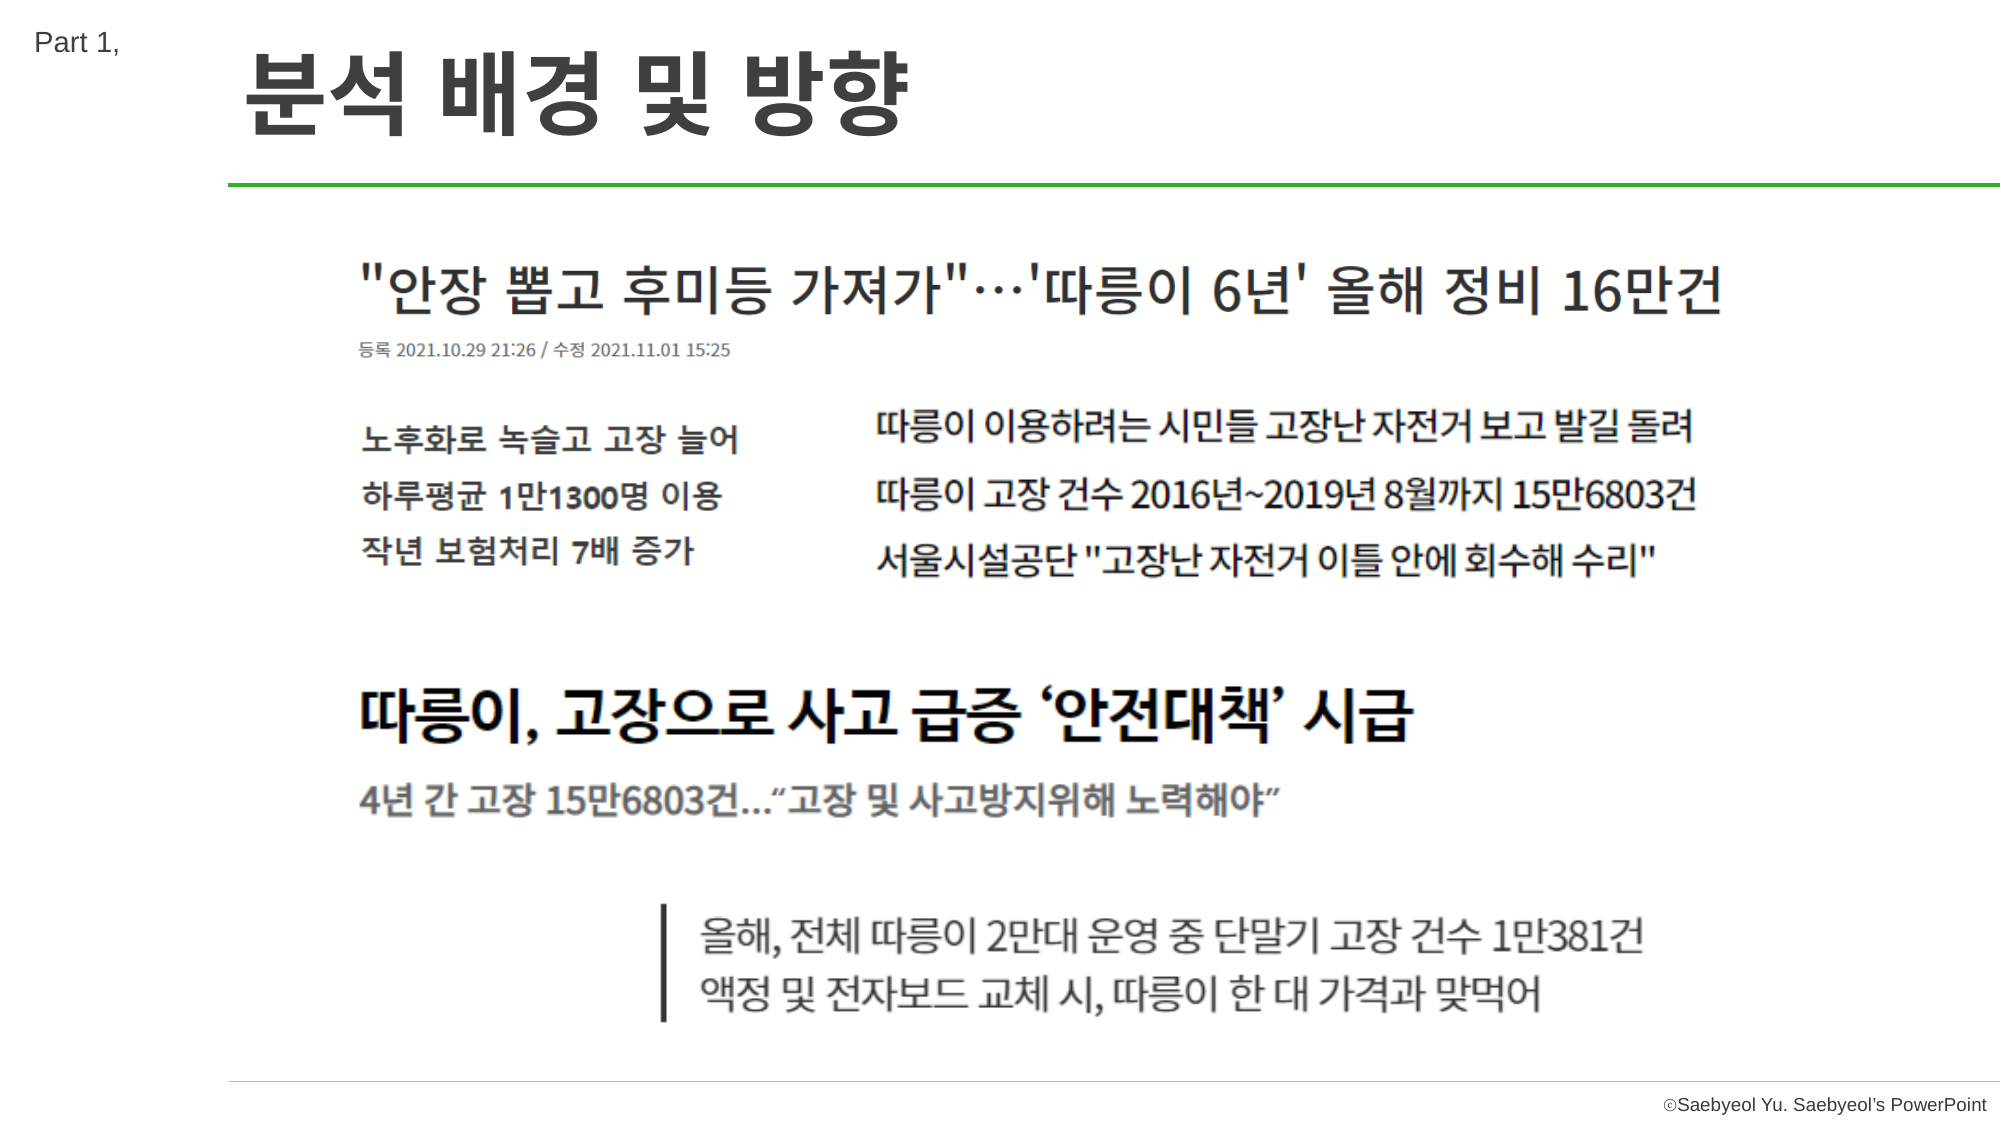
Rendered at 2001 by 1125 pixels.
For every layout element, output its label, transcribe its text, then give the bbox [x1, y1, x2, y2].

picture [625, 877, 1754, 1048]
text_box Part 1, [19, 15, 143, 66]
text_box 분석 배경 및 방향 [228, 29, 1069, 155]
picture [349, 411, 783, 583]
picture [328, 661, 1456, 842]
picture [328, 243, 1754, 374]
picture [861, 392, 1717, 602]
